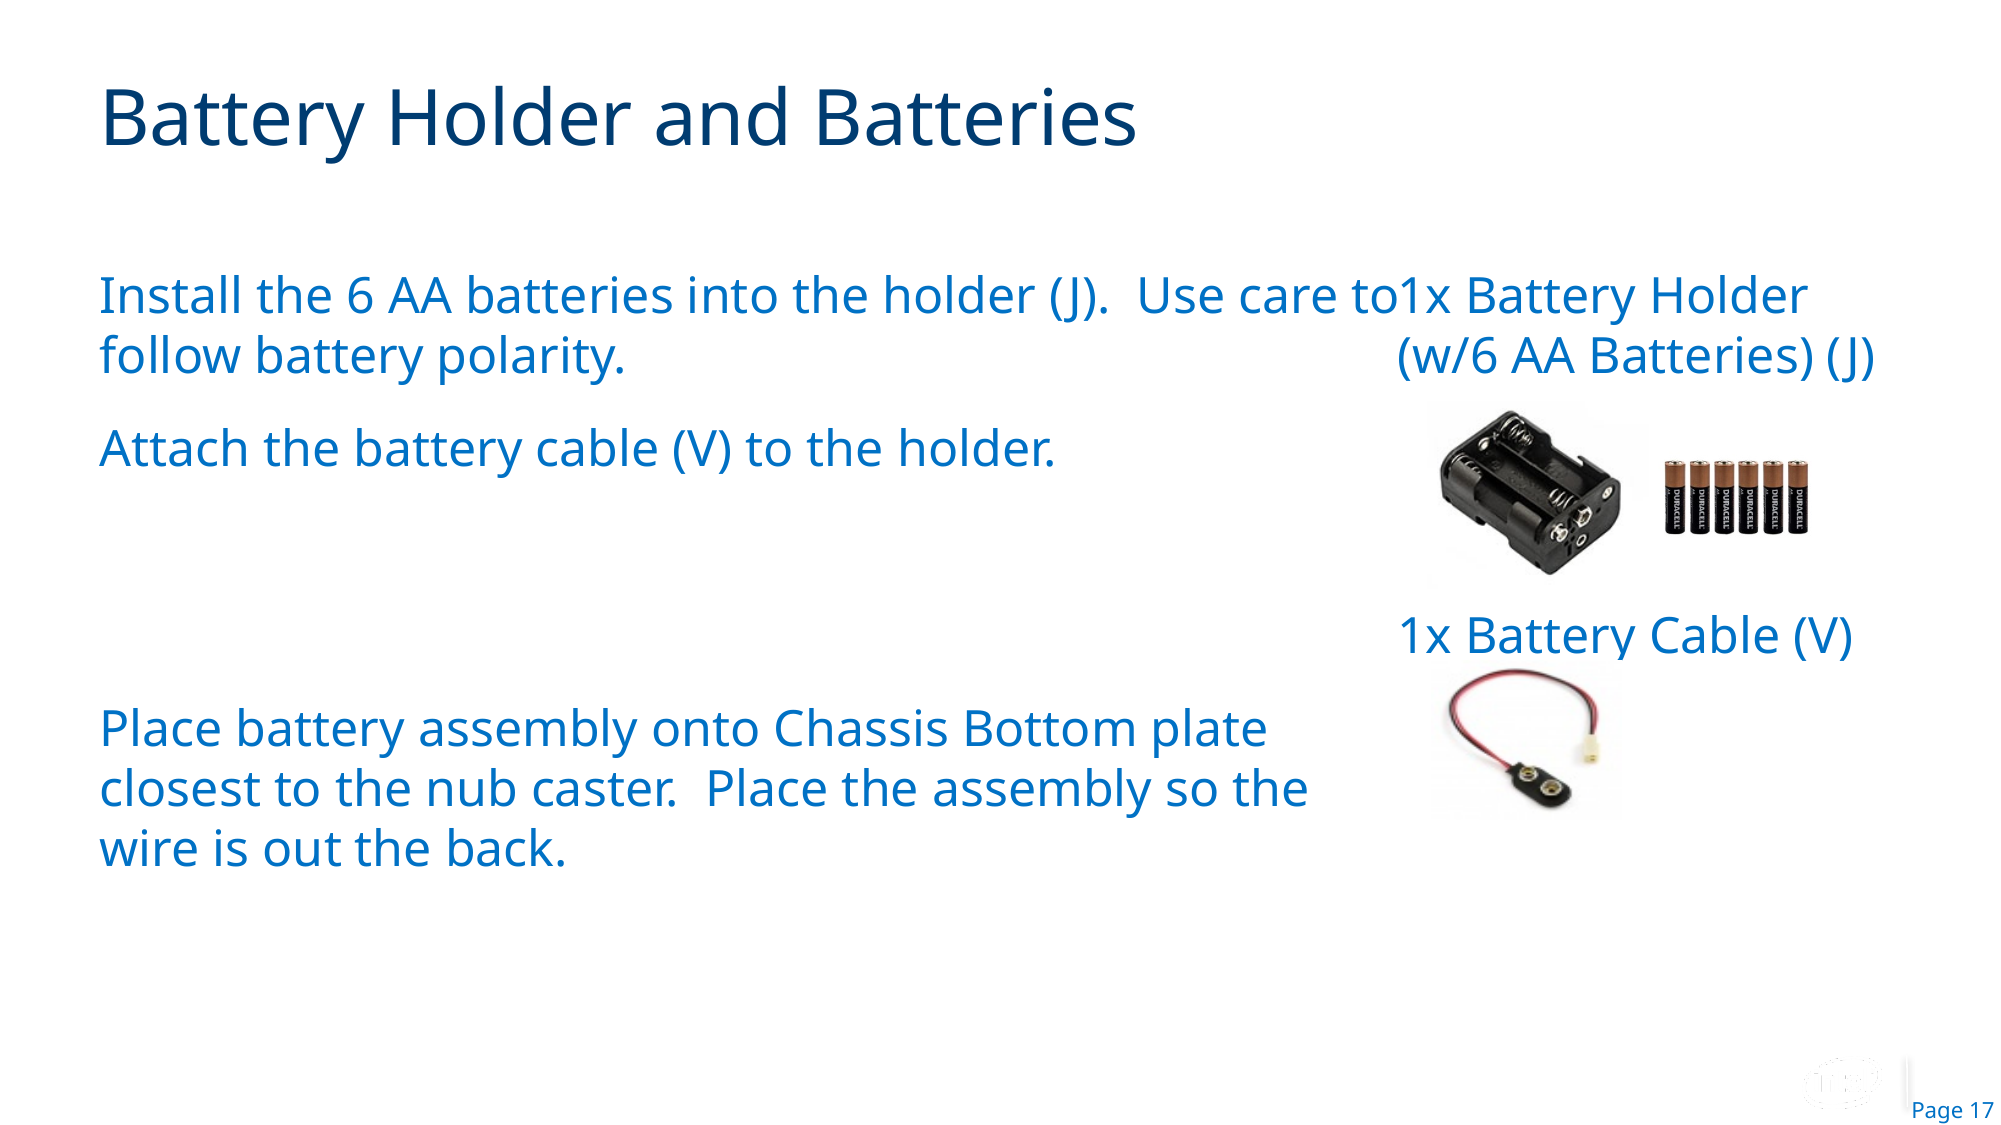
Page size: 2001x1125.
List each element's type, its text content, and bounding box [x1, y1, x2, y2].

slide_number 17 [1503, 1055, 1970, 1116]
list Install the 6 AA batteries into the holder (J). Use care to follow battery polarity. Attach the battery cable (V) to the holder. Place battery assembly onto Chassis Bottom plate closest to the nub caster. Place the assembly so the wire is out the back. [99, 263, 1397, 1013]
text_box Page 17 [1528, 1080, 1995, 1125]
picture [1431, 660, 1622, 821]
picture [1656, 451, 1817, 542]
title Battery Holder and Batteries [99, 67, 1900, 258]
picture [1419, 401, 1649, 592]
list 1x Battery Holder (w/6 AA Batteries) (J) 1x Battery Cable (V) [1397, 263, 1900, 1013]
